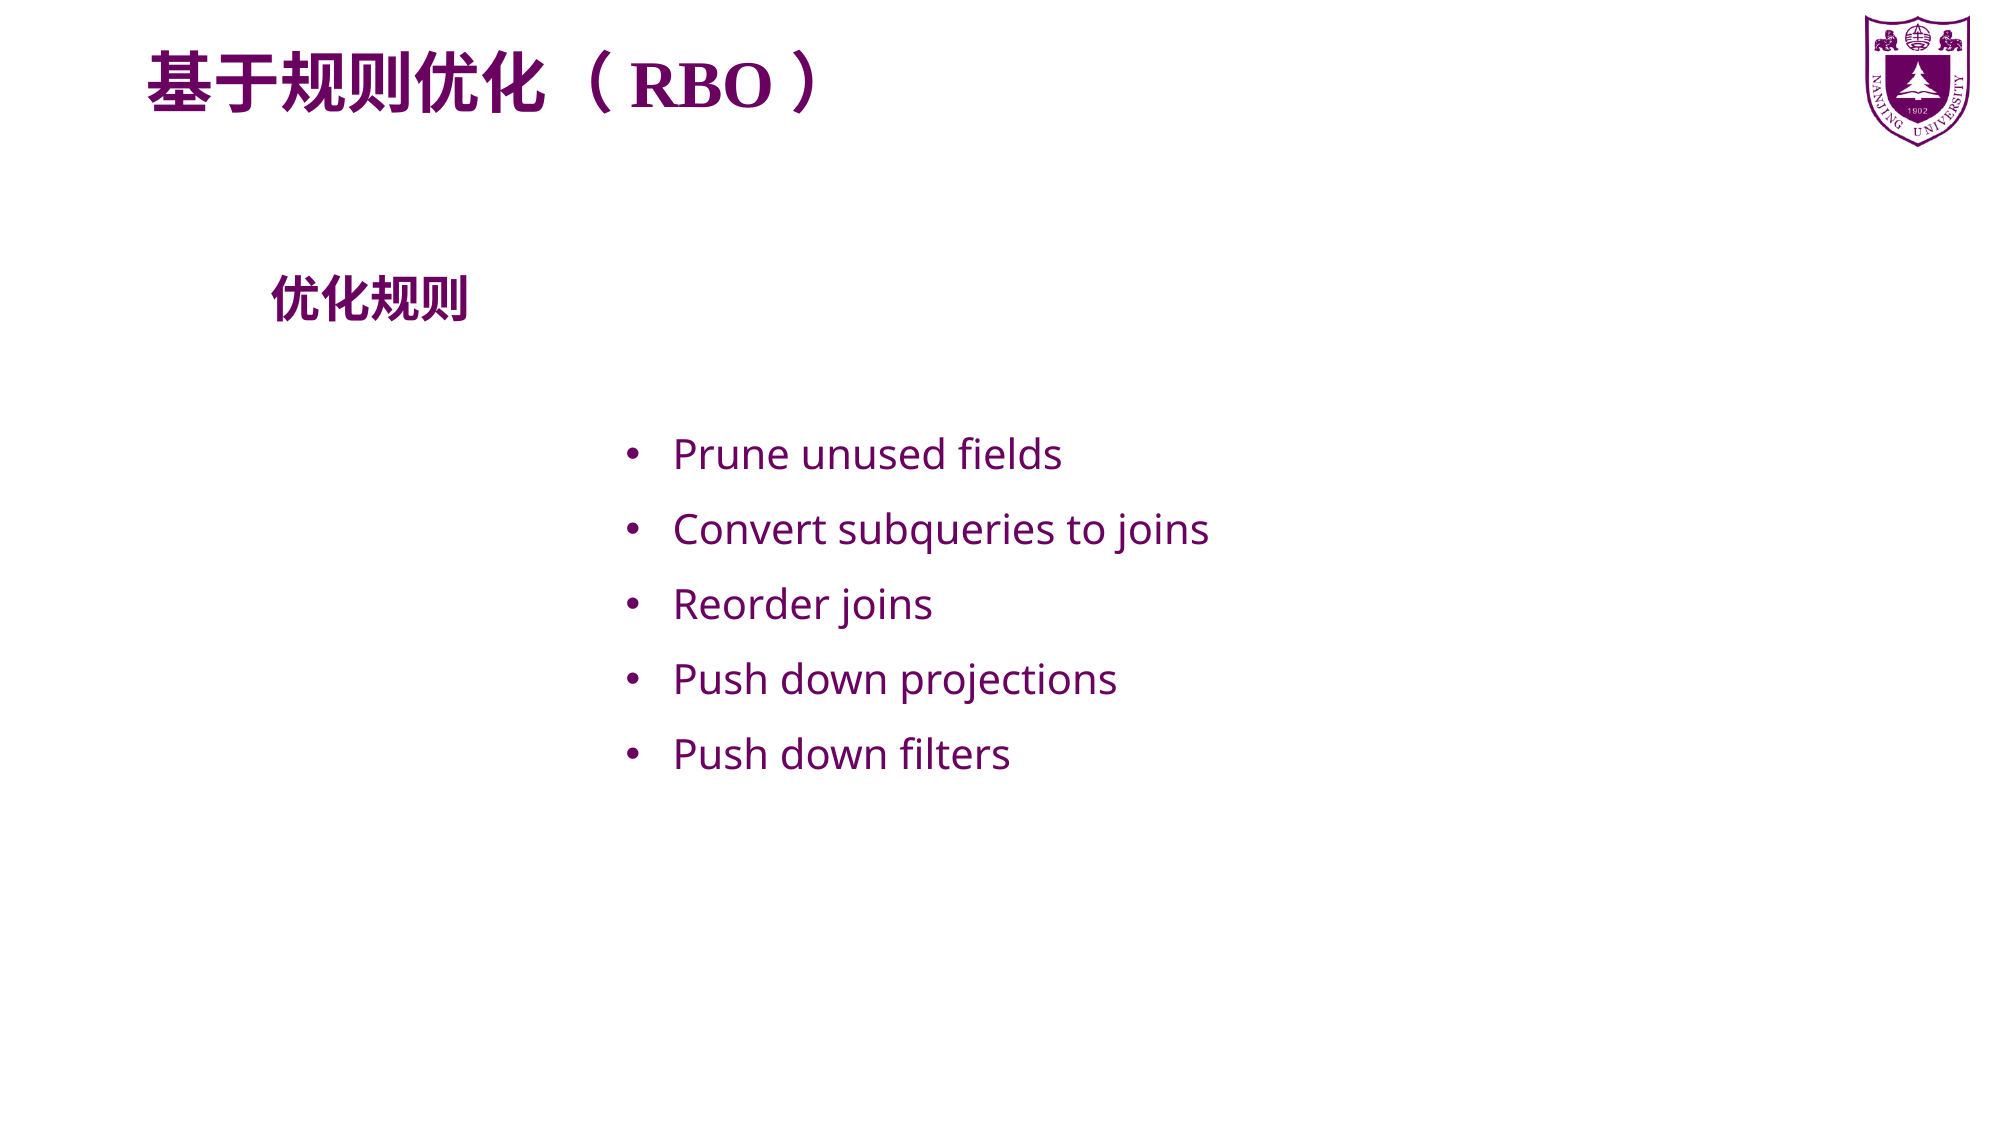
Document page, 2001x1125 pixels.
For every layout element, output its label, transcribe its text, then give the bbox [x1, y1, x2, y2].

text_box 优化规则 [256, 260, 486, 336]
text_box Prune unused fields Convert subqueries to joins Reorder joins Push down projections Push down filters [610, 395, 1598, 786]
text_box 基于规则优化（RBO） [132, 33, 1283, 208]
picture [1865, 15, 1970, 147]
